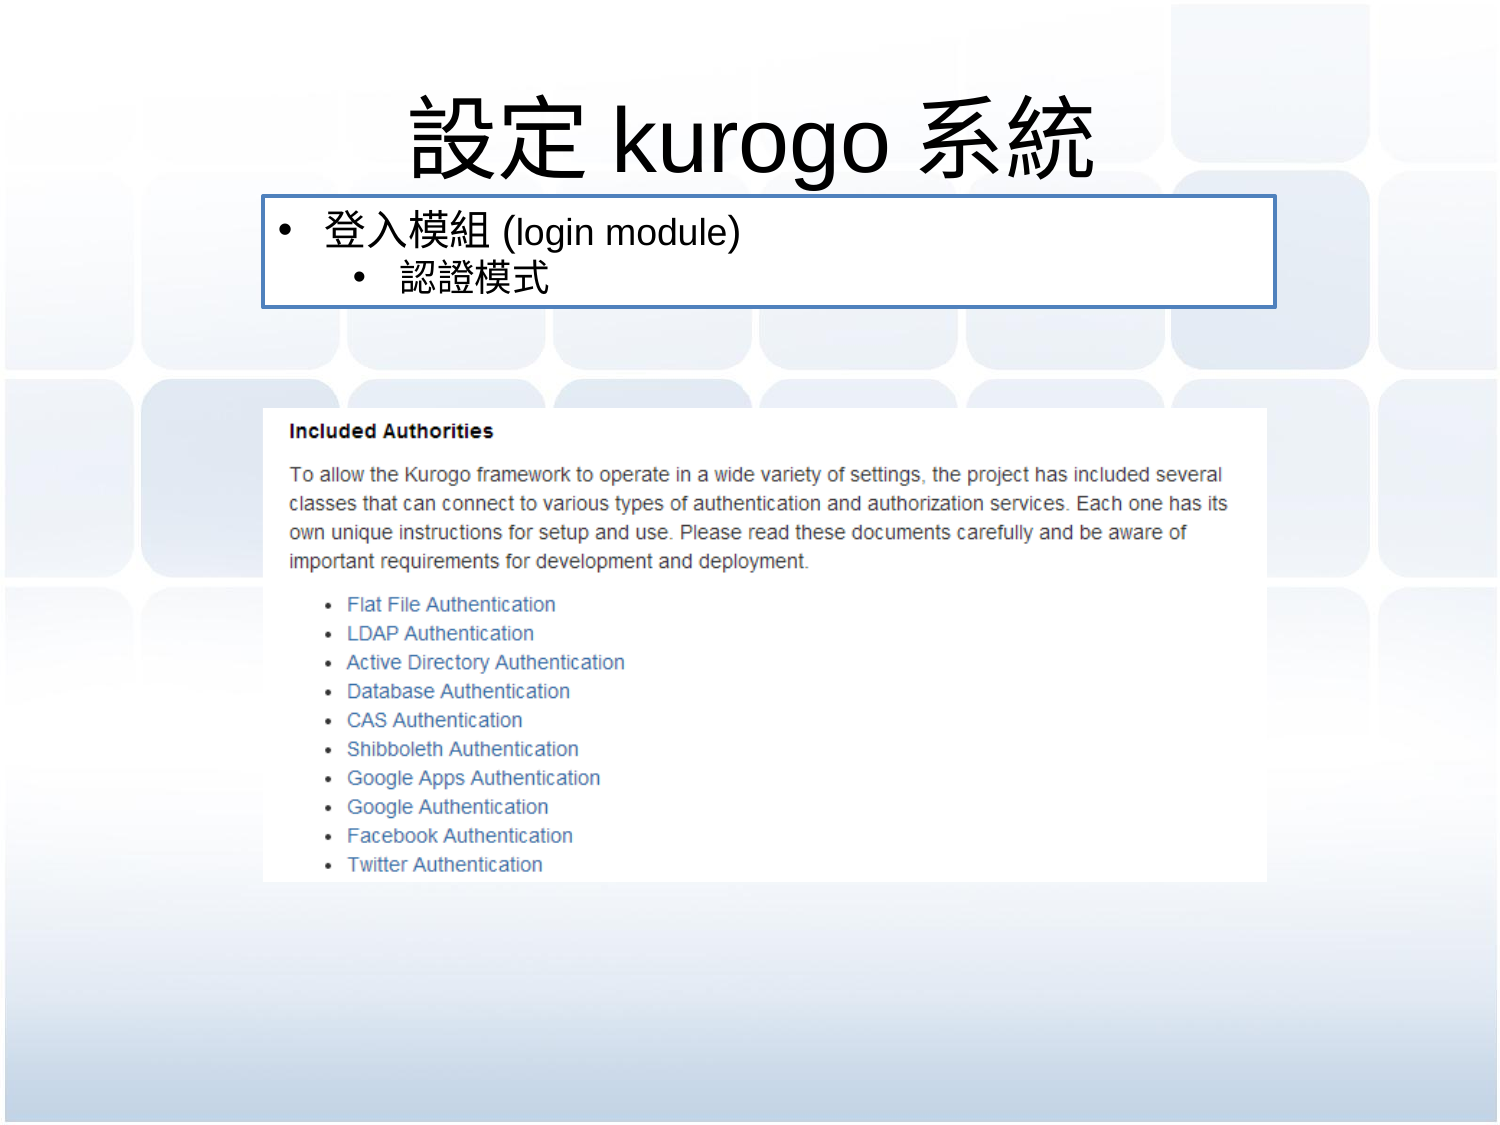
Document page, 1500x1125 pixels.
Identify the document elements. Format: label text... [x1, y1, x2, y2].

title 設定kurogo系統 [76, 41, 1427, 230]
text_box [262, 408, 1267, 882]
picture [0, 0, 1500, 1125]
text_box 登入模組(login module) 認證模式 [262, 196, 1275, 308]
